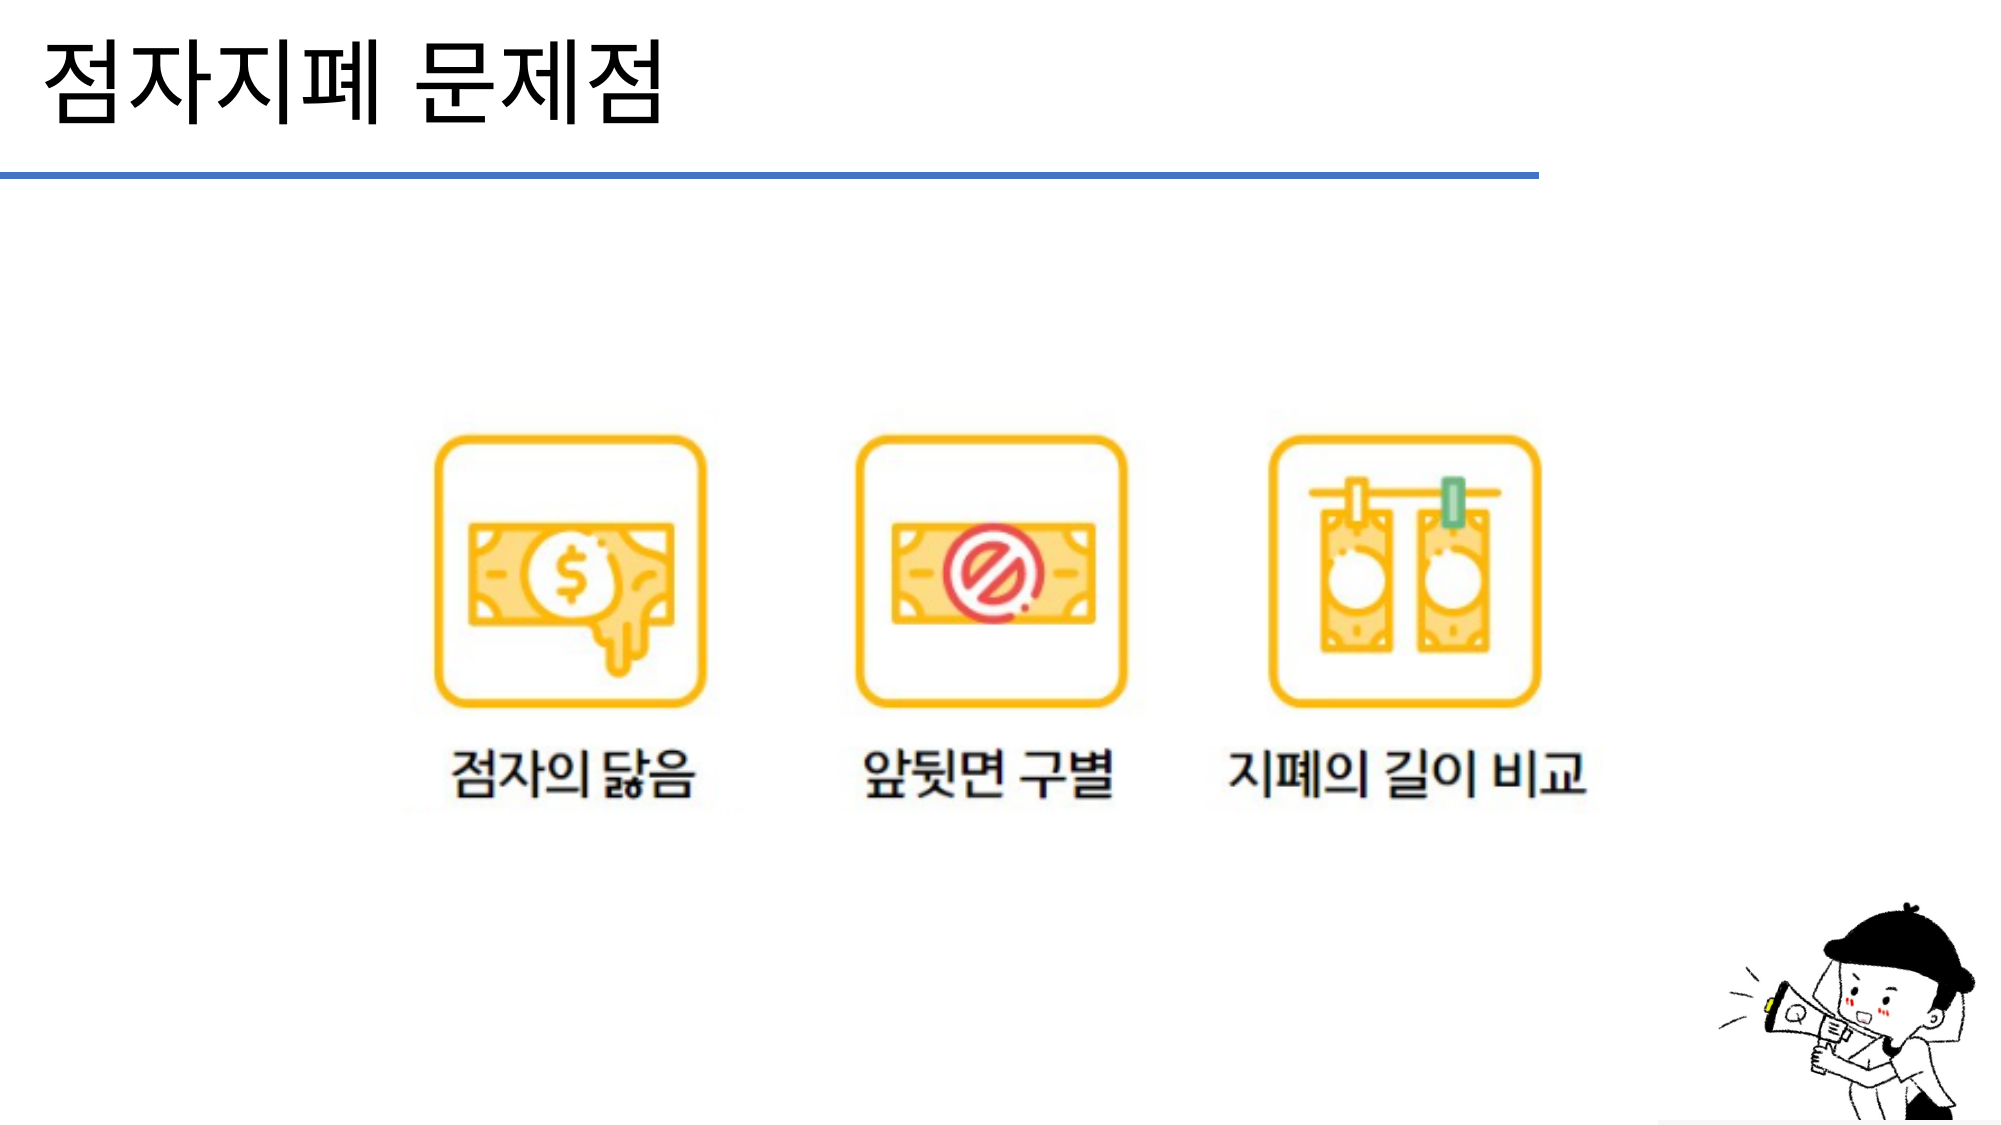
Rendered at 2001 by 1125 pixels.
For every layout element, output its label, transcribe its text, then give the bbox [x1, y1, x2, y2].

picture [397, 407, 1603, 814]
picture [1657, 825, 2000, 1125]
text_box 점자지폐 문제점 [26, 16, 1299, 144]
